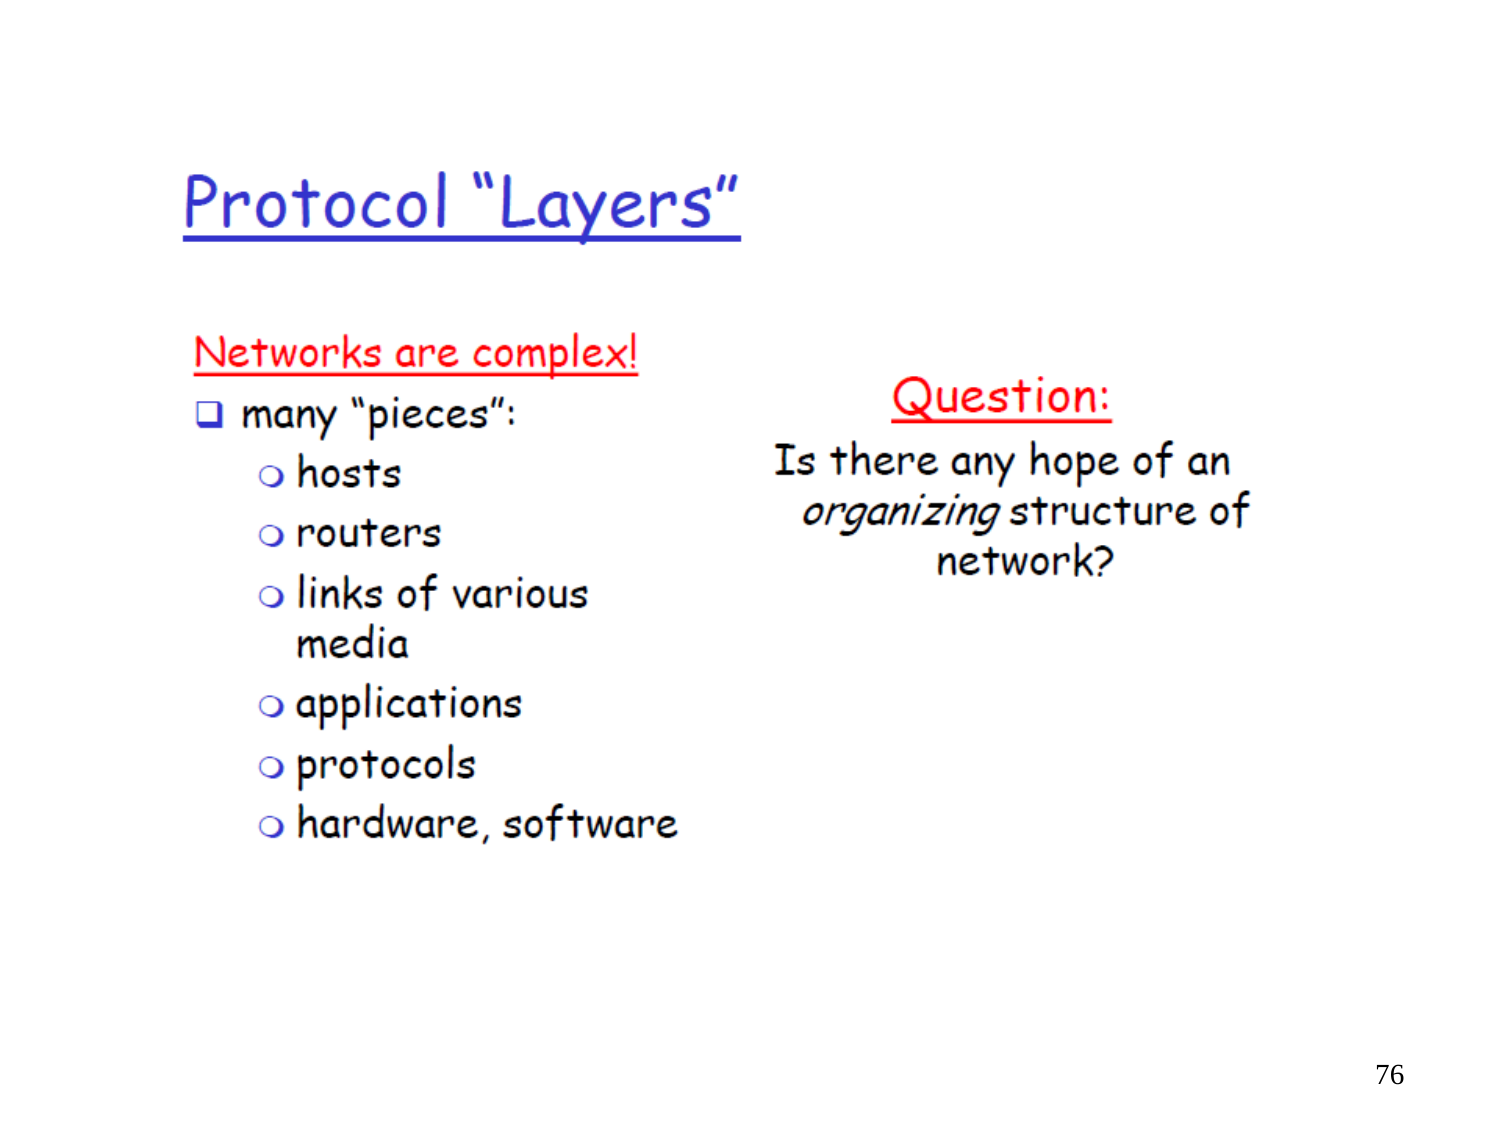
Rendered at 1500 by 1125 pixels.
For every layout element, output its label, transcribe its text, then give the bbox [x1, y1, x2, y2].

text_box 76 [1317, 1048, 1420, 1124]
picture [141, 145, 1298, 882]
